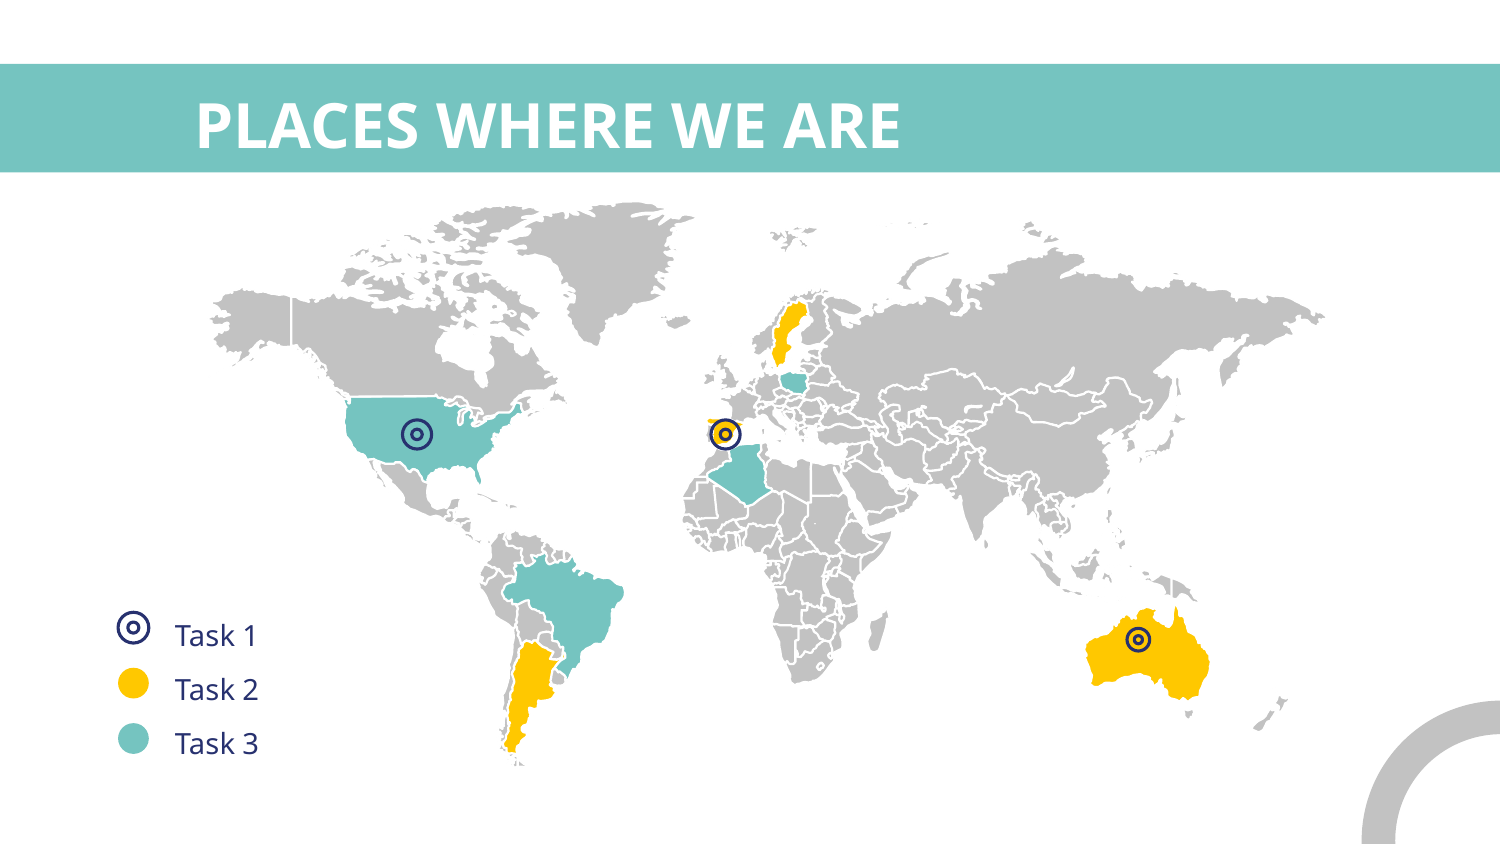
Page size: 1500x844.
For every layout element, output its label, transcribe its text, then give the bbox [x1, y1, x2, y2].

text_box [118, 667, 149, 699]
text_box [118, 723, 149, 754]
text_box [207, 201, 1328, 770]
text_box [710, 419, 741, 450]
text_box Task 2 [159, 650, 201, 697]
title PLACES WHERE WE ARE [179, 71, 1449, 166]
text_box Task 3 [159, 704, 201, 751]
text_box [402, 419, 432, 450]
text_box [117, 612, 150, 644]
text_box Task 1 [159, 596, 201, 643]
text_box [1126, 628, 1150, 652]
